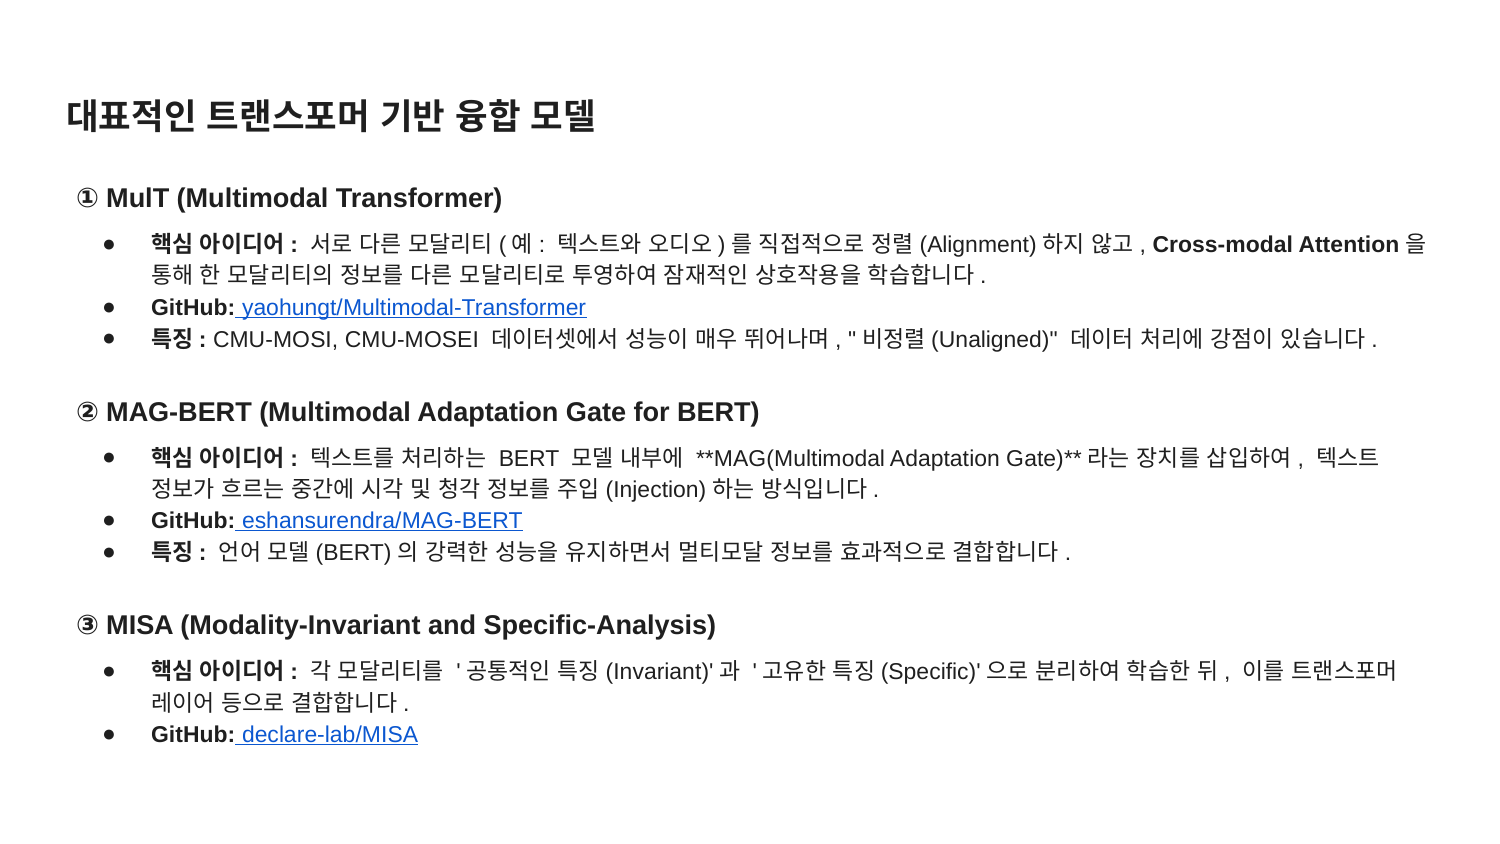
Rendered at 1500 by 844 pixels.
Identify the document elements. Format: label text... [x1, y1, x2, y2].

title 대표적인 트랜스포머 기반 융합 모델 [51, 72, 1449, 167]
text_box ① MulT (Multimodal Transformer) 핵심 아이디어: 서로 다른 모달리티(예: 텍스트와 오디오)를 직접적으로 정렬(Alignment)하지 않고, Cross-modal Attention을 통해 한 모달리티의 정보를 다른 모달리티로 투영하여 잠재적인 상호작용을 학습합니다. GitHub: yaohungt/Multimodal-Transformer 특징: CMU-MOSI, CMU-MOSEI 데이터셋에서 성능이 매우 뛰어나며, "비정렬(Unaligned)" 데이터 처리에 강점이 있습니다. ② MAG-BERT (Multimodal Adaptation Gate for BERT) 핵심 아이디어: 텍스트를 처리하는 BERT 모델 내부에 **MAG(Multimodal Adaptation Gate)**라는 장치를 삽입하여, 텍스트 정보가 흐르는 중간에 시각 및 청각 정보를 주입(Injection)하는 방식입니다. GitHub: eshansurendra/MAG-BERT 특징: 언어 모델(BERT)의 강력한 성능을 유지하면서 멀티모달 정보를 효과적으로 결합합니다. ③ MISA (Modality-Invariant and Specific-Analysis) 핵심 아이디어: 각 모달리티를 '공통적인 특징(Invariant)'과 '고유한 특징(Specific)'으로 분리하여 학습한 뒤, 이를 트랜스포머 레이어 등으로 결합합니다. GitHub: declare-lab/MISA [61, 160, 1449, 762]
